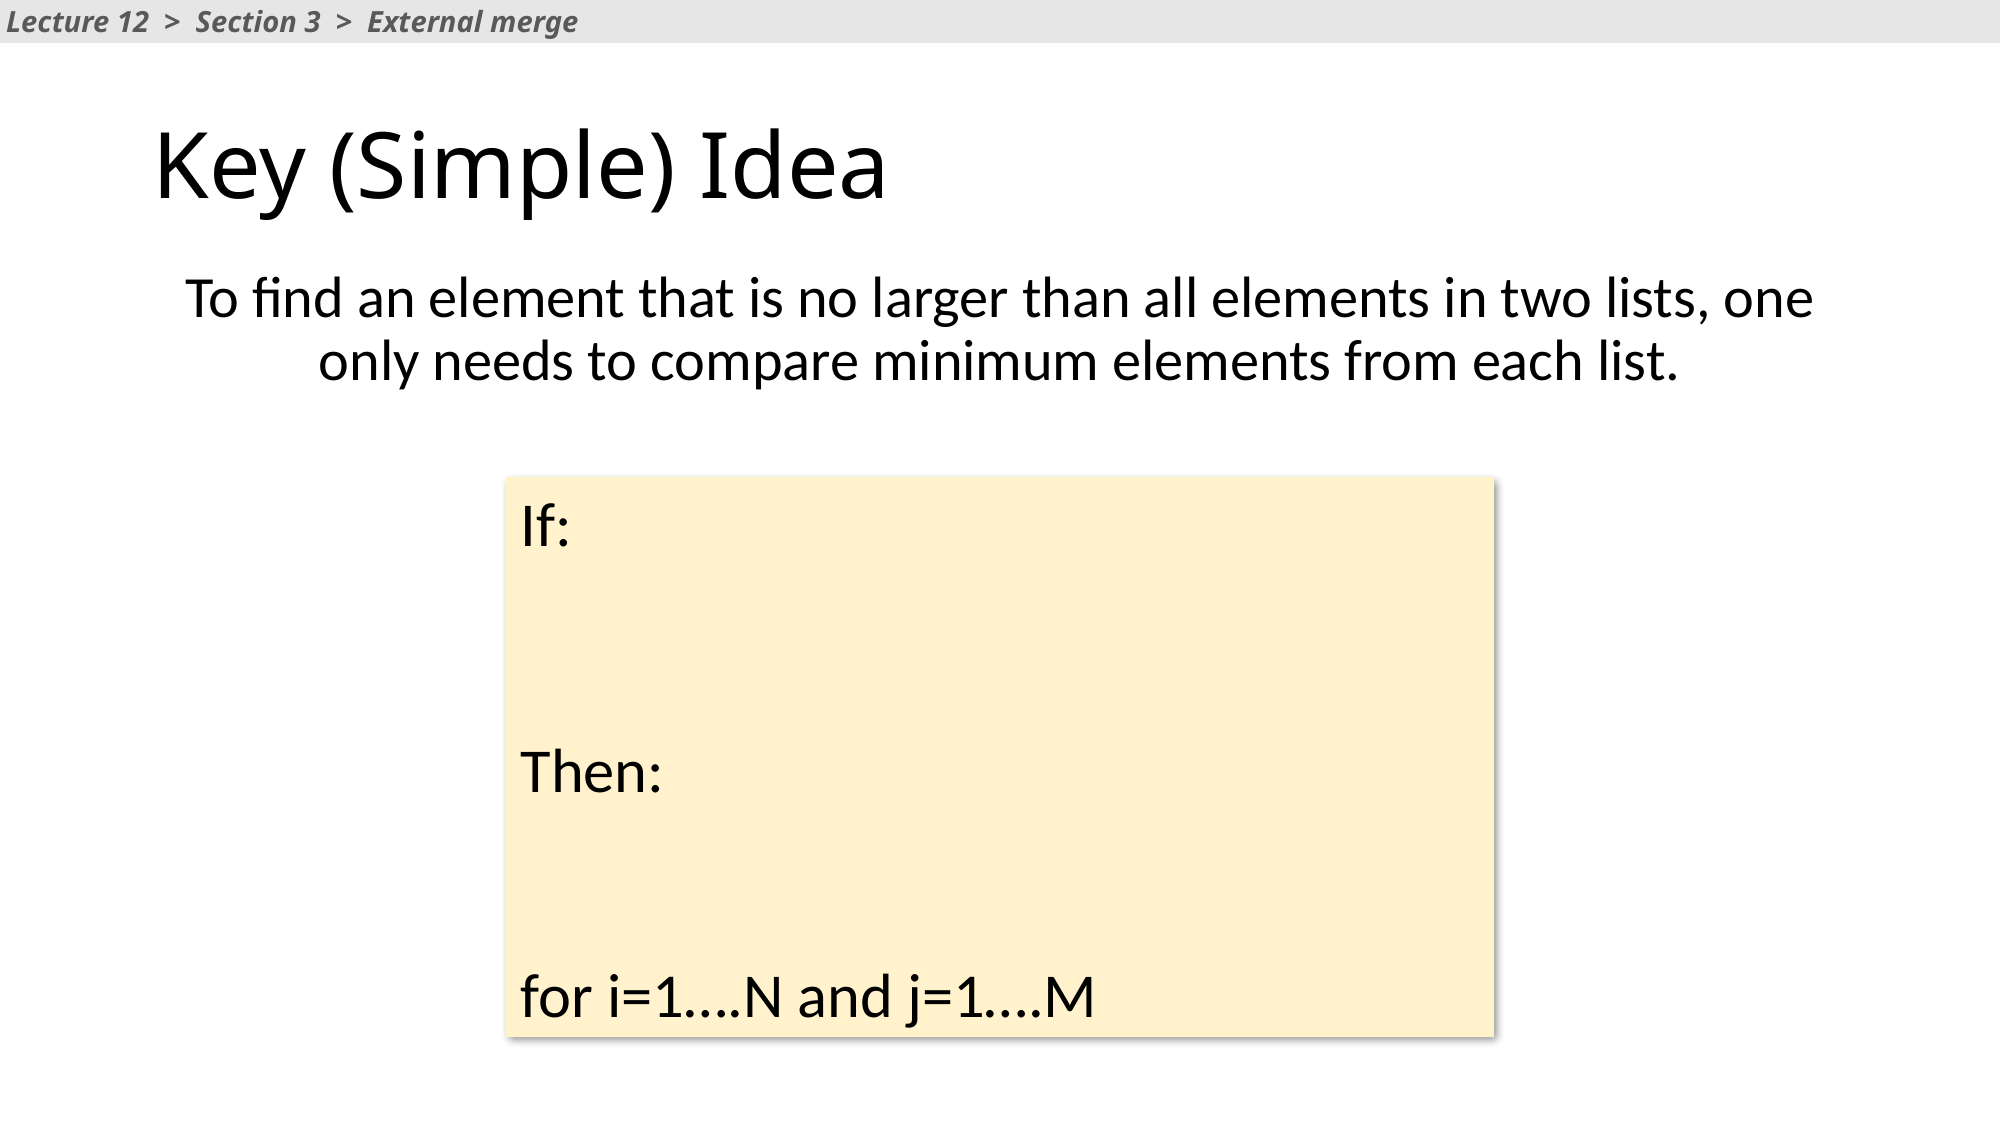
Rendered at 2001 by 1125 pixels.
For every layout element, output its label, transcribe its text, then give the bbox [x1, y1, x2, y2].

list To find an element that is no larger than all elements in two lists, one only needs to compare minimum elements from each list. [137, 259, 1863, 409]
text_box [0, 0, 2000, 47]
title Key (Simple) Idea [137, 59, 1863, 259]
